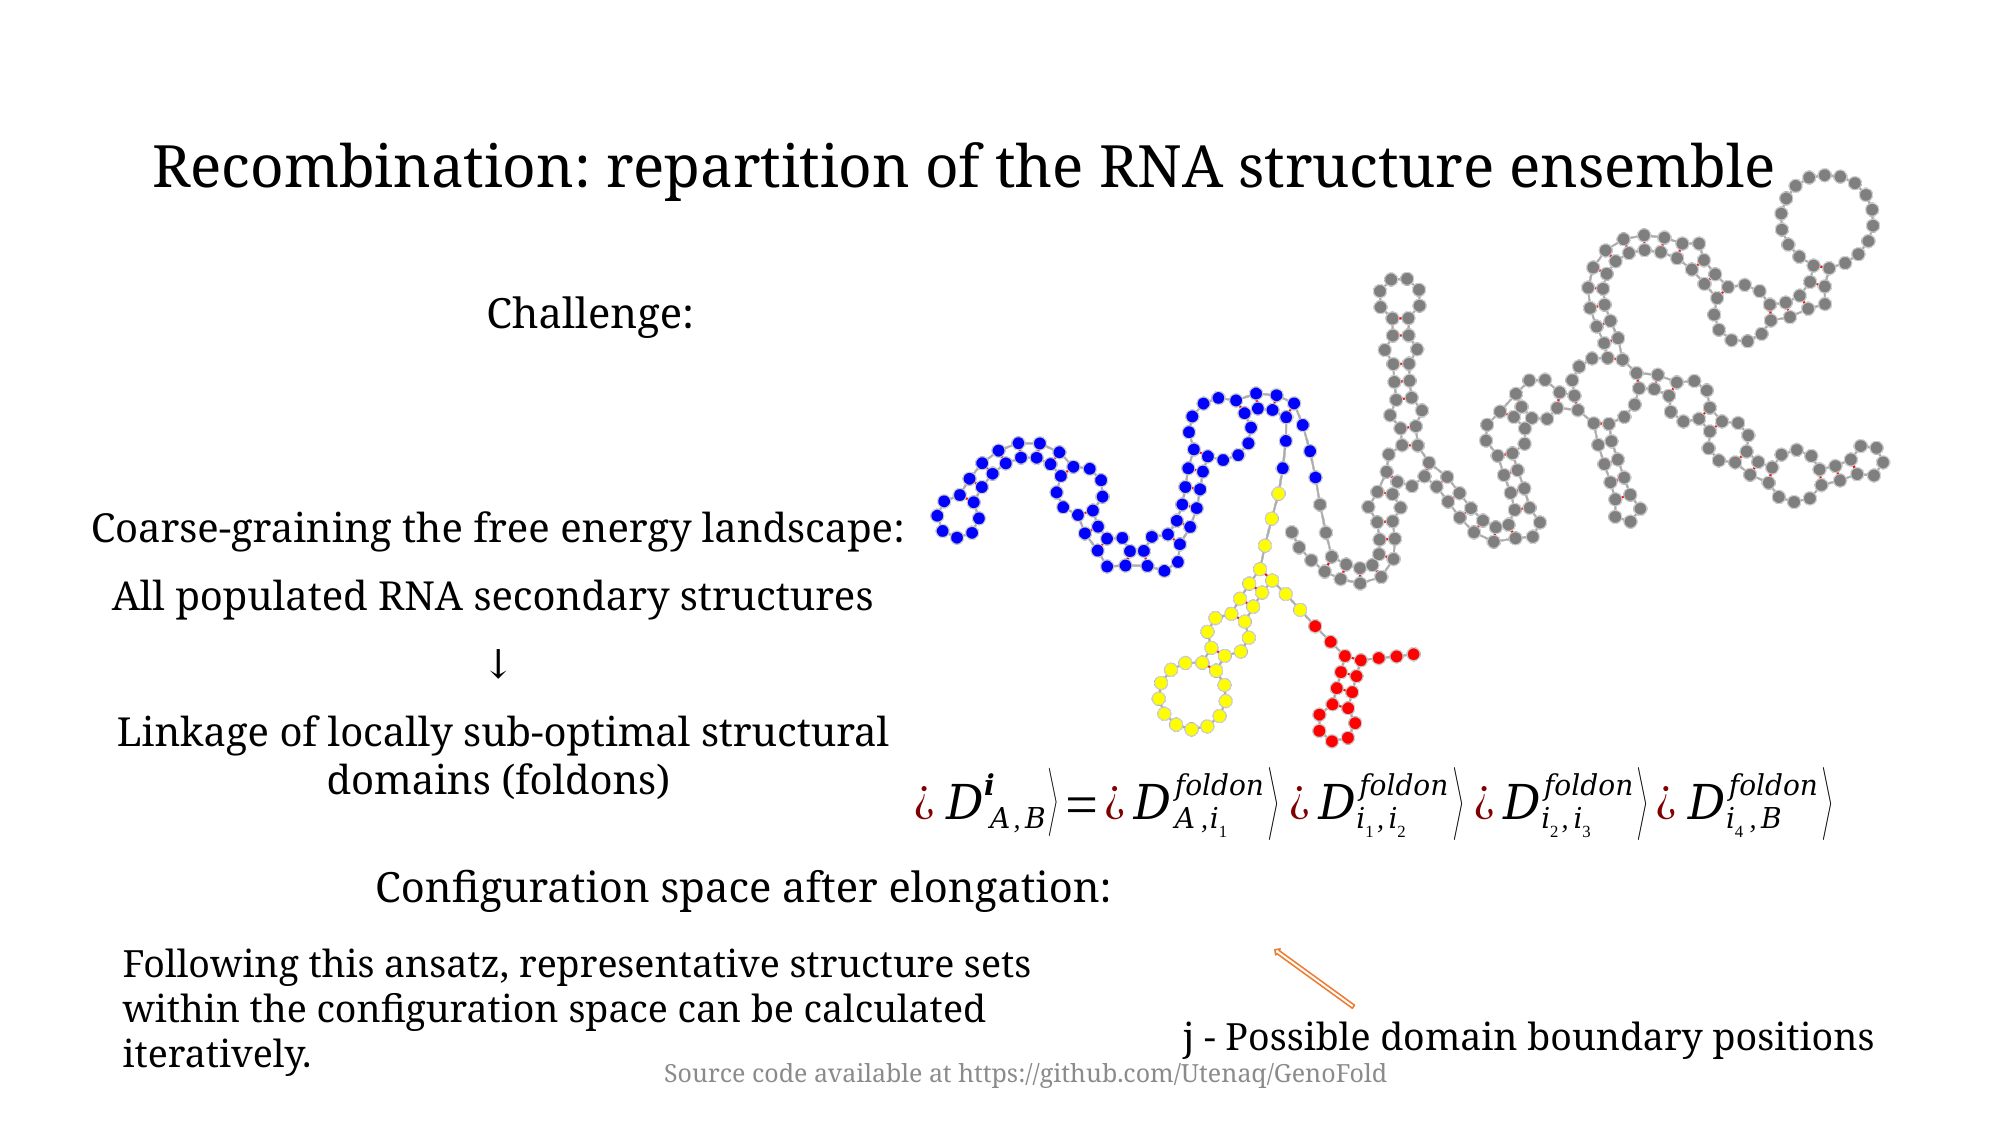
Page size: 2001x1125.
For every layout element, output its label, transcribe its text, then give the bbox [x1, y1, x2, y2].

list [1362, 638, 1513, 675]
picture [726, 0, 2000, 845]
text_box j - Possible domain boundary positions [1168, 1005, 1891, 1065]
text_box [1274, 948, 1355, 1005]
list Coarse-graining the free energy landscape: All populated RNA secondary structures ↓ Linkage of locally sub-optimal structural domains (foldons) [73, 495, 726, 818]
footer Source code available at https://github.com/Utenaq/GenoFold [530, 1042, 1523, 1103]
title Recombination: repartition of the RNA structure ensemble [137, 59, 726, 278]
text_box Following this ansatz, representative structure sets within the configuration space can be calculated iteratively. [108, 932, 1101, 1083]
